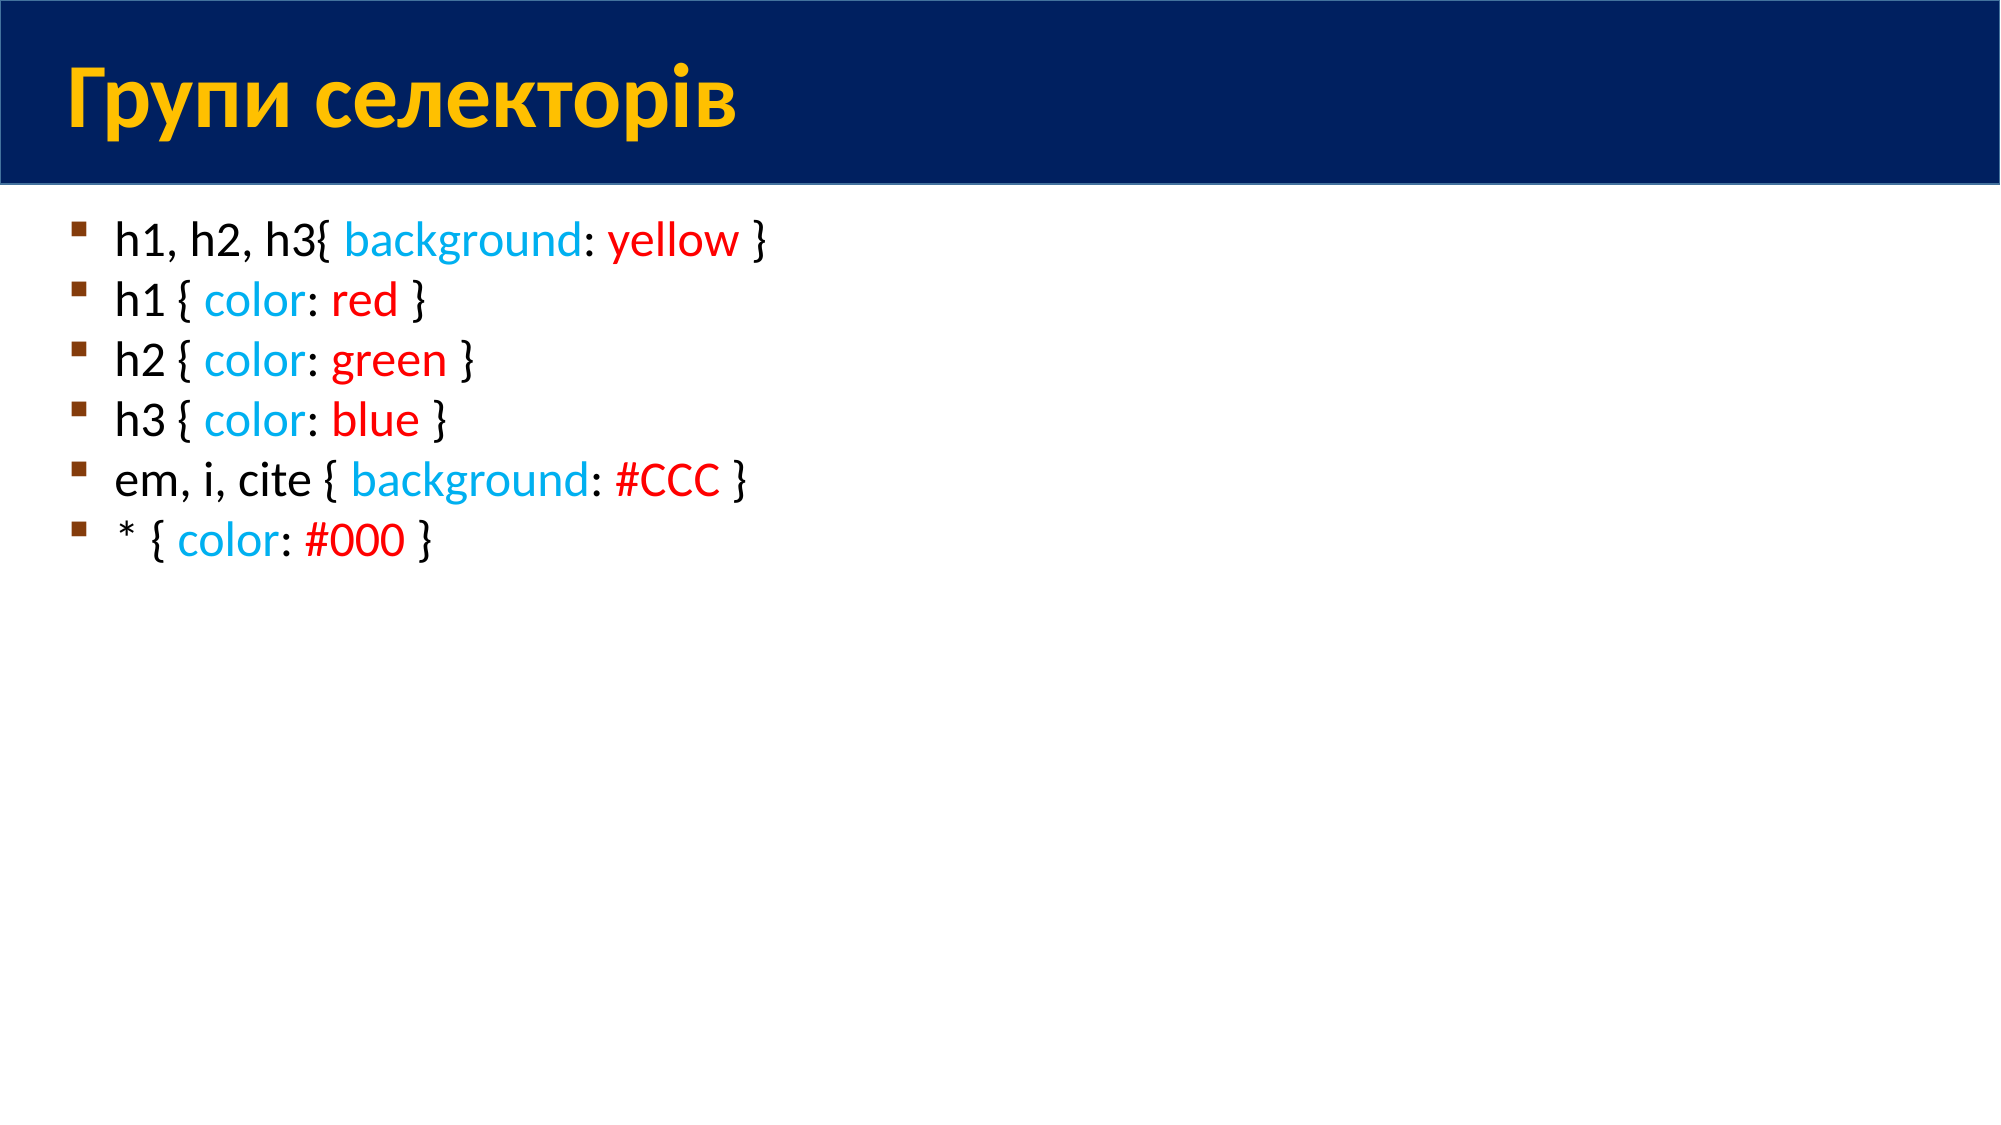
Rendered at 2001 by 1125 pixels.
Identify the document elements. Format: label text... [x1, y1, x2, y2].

text_box [0, 0, 2000, 185]
text_box Групи селекторів [52, 28, 1972, 154]
text_box h1, h2, h3{ background: yellow } h1 { color: red } h2 { color: green } h3 { color: blue } em, i, cite { background: #CCC } * { color: #000 } [52, 198, 1606, 574]
